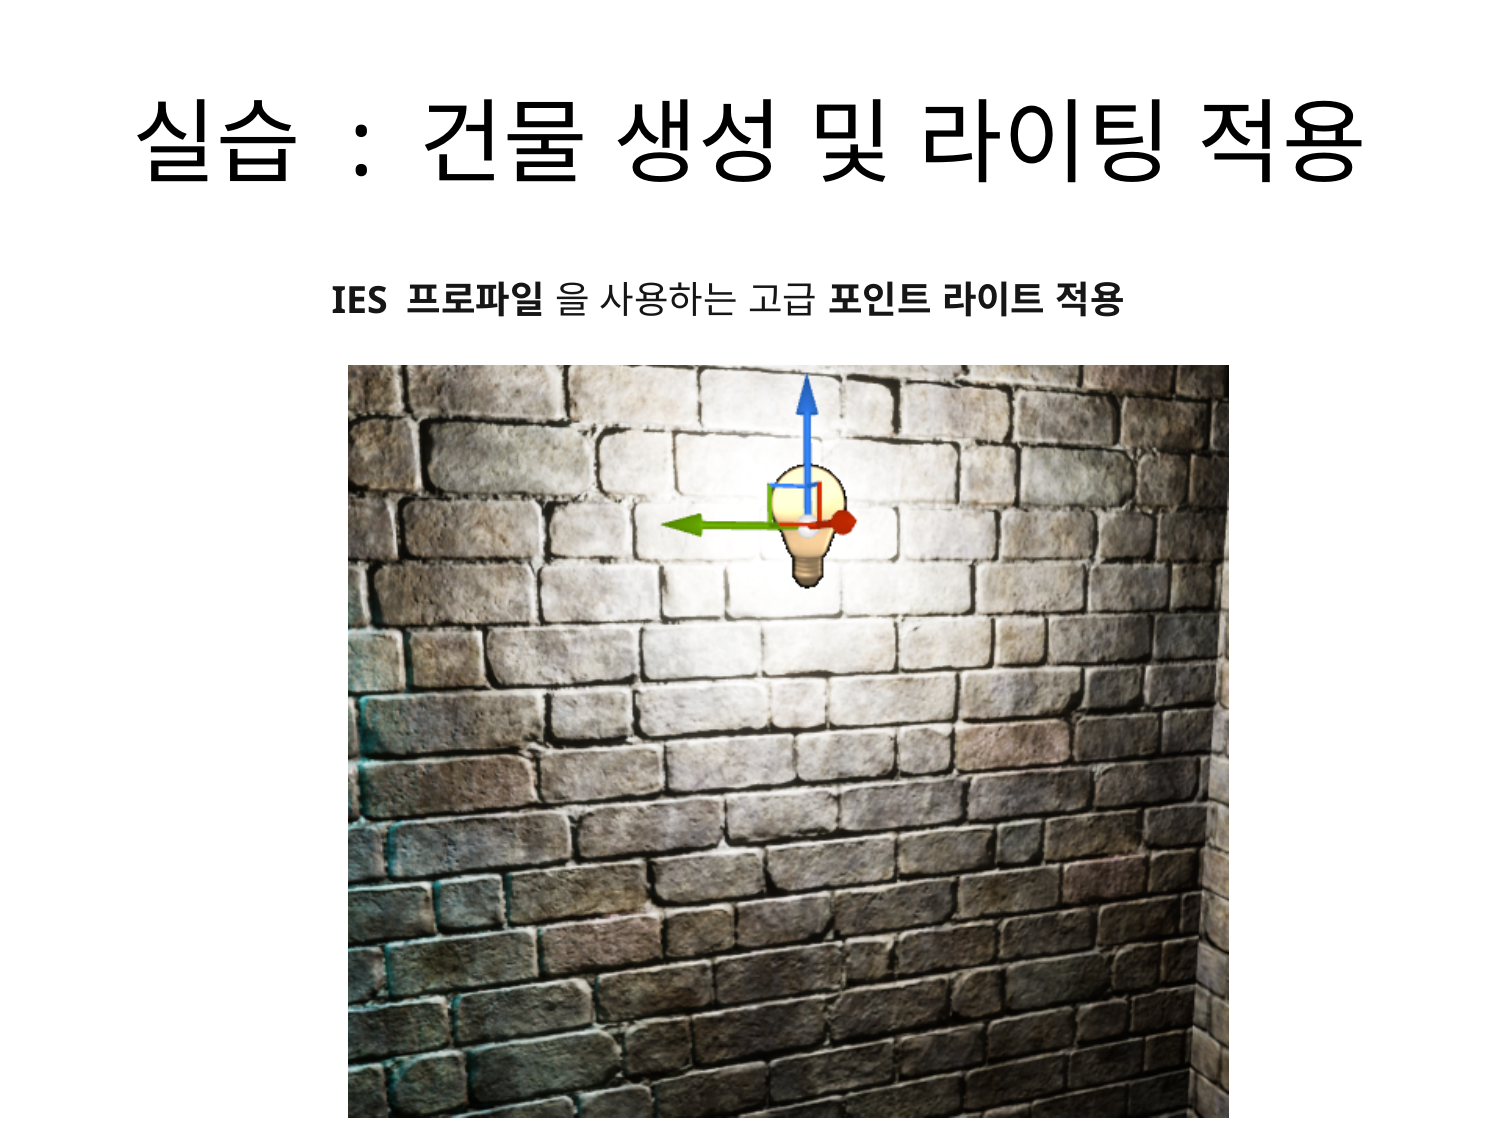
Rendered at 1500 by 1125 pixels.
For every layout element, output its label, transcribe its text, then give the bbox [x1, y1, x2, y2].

text_box IES 프로파일 을 사용하는 고급 포인트 라이트 적용 [307, 268, 1270, 329]
title 실습 : 건물 생성 및 라이팅 적용 [75, 45, 1425, 233]
picture [348, 365, 1229, 1118]
